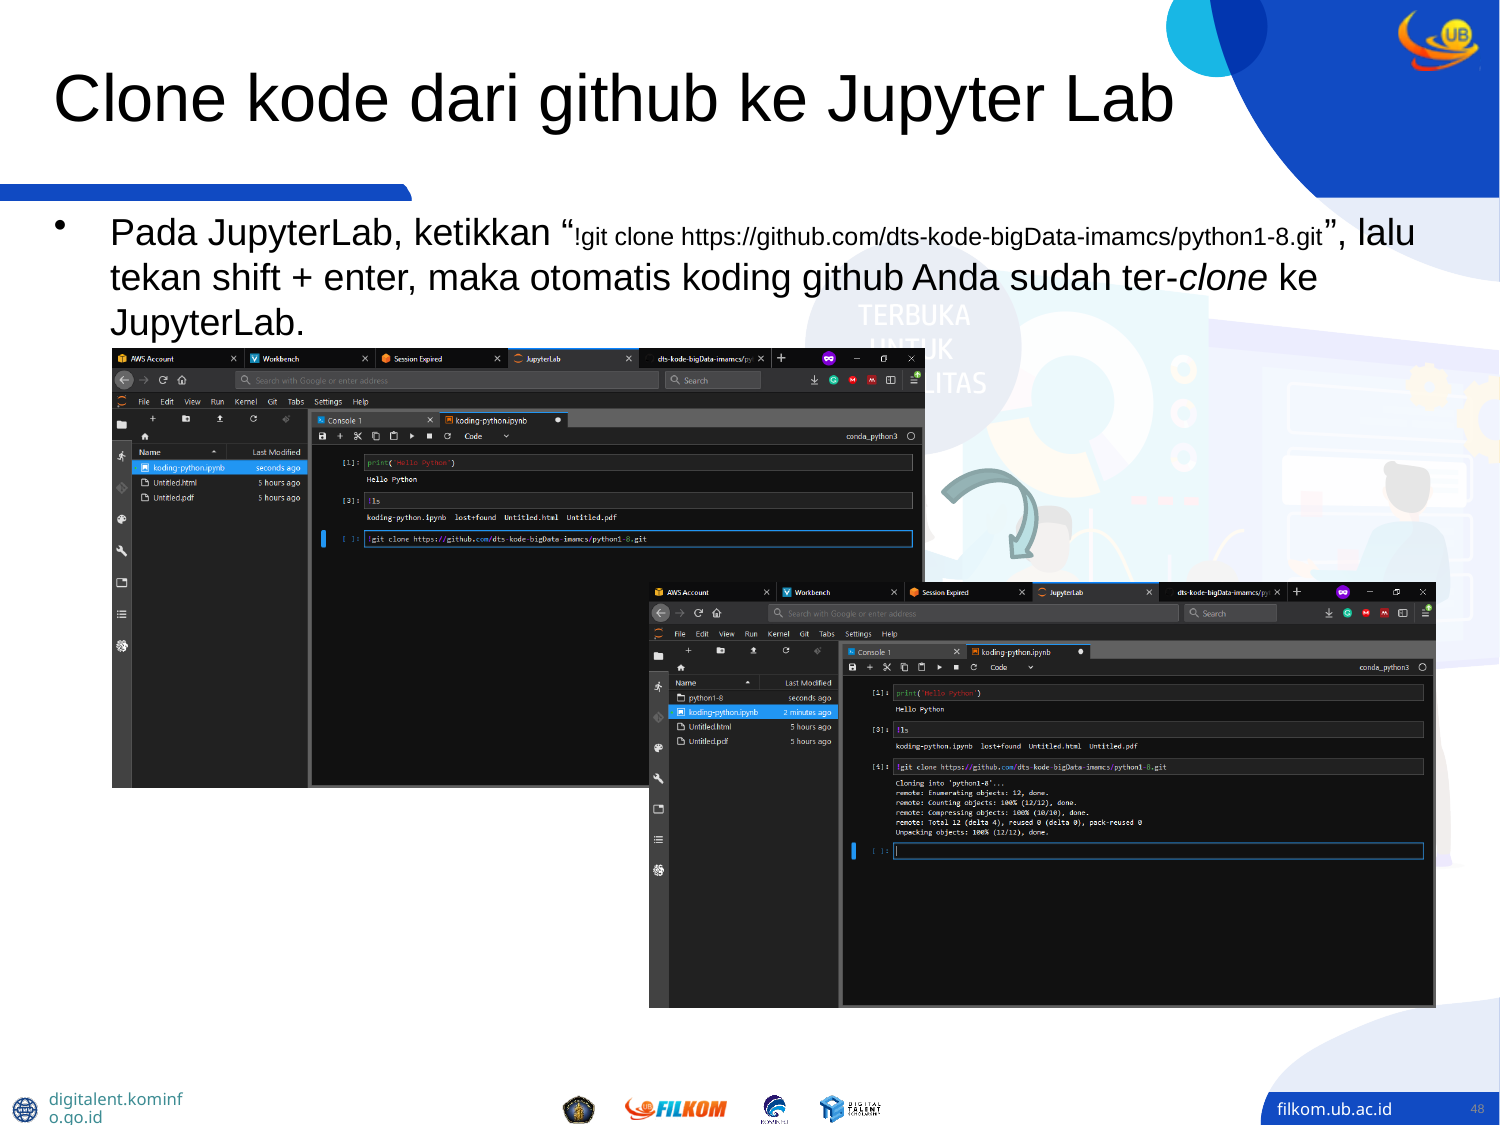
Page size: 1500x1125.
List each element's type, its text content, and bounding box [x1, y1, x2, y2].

picture [112, 348, 1436, 1009]
list Pada JupyterLab, ketikkan “!git clone https://github.com/dts-kode-bigData-imamcs/python1-8.git”, lalu tekan shift + enter, maka otomatis koding github Anda sudah ter-clone ke JupyterLab. [38, 200, 1436, 1075]
picture [0, 0, 1500, 201]
picture [625, 1090, 1500, 1125]
text_box [941, 468, 1039, 560]
picture [12, 1097, 38, 1123]
title Clone kode dari github ke Jupyter Lab [38, 54, 1436, 135]
picture [562, 1095, 595, 1124]
